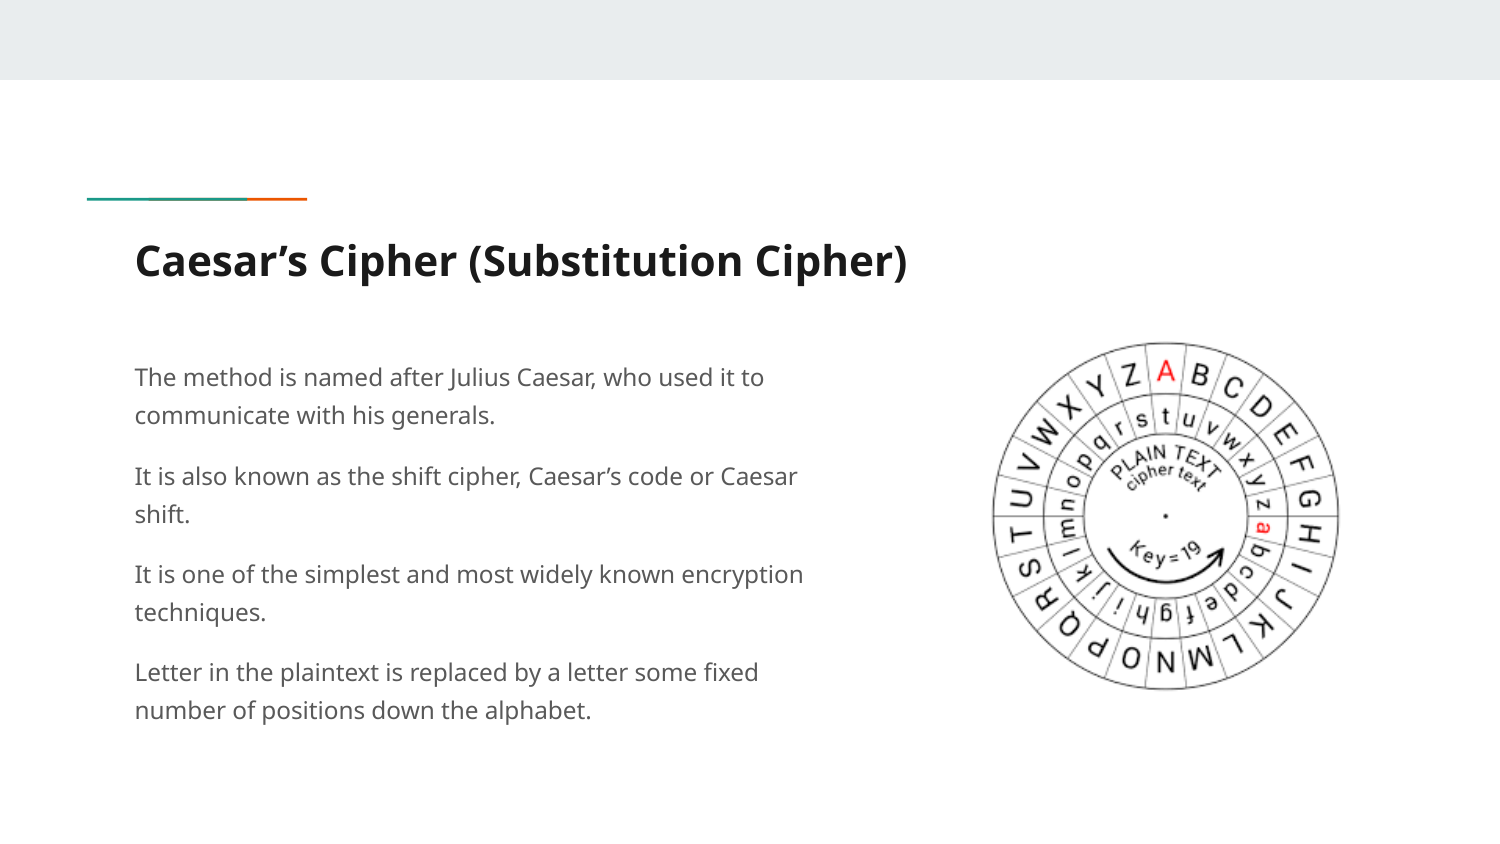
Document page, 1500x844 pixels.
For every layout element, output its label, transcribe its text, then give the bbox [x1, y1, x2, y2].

list The method is named after Julius Caesar, who used it to communicate with his generals. It is also known as the shift cipher, Caesar’s code or Caesar shift. It is one of the simplest and most widely known encryption techniques. Letter in the plaintext is replaced by a letter some fixed number of positions down the alphabet. [119, 341, 862, 744]
title Caesar’s Cipher (Substitution Cipher) [119, 216, 1381, 305]
picture [989, 340, 1342, 693]
